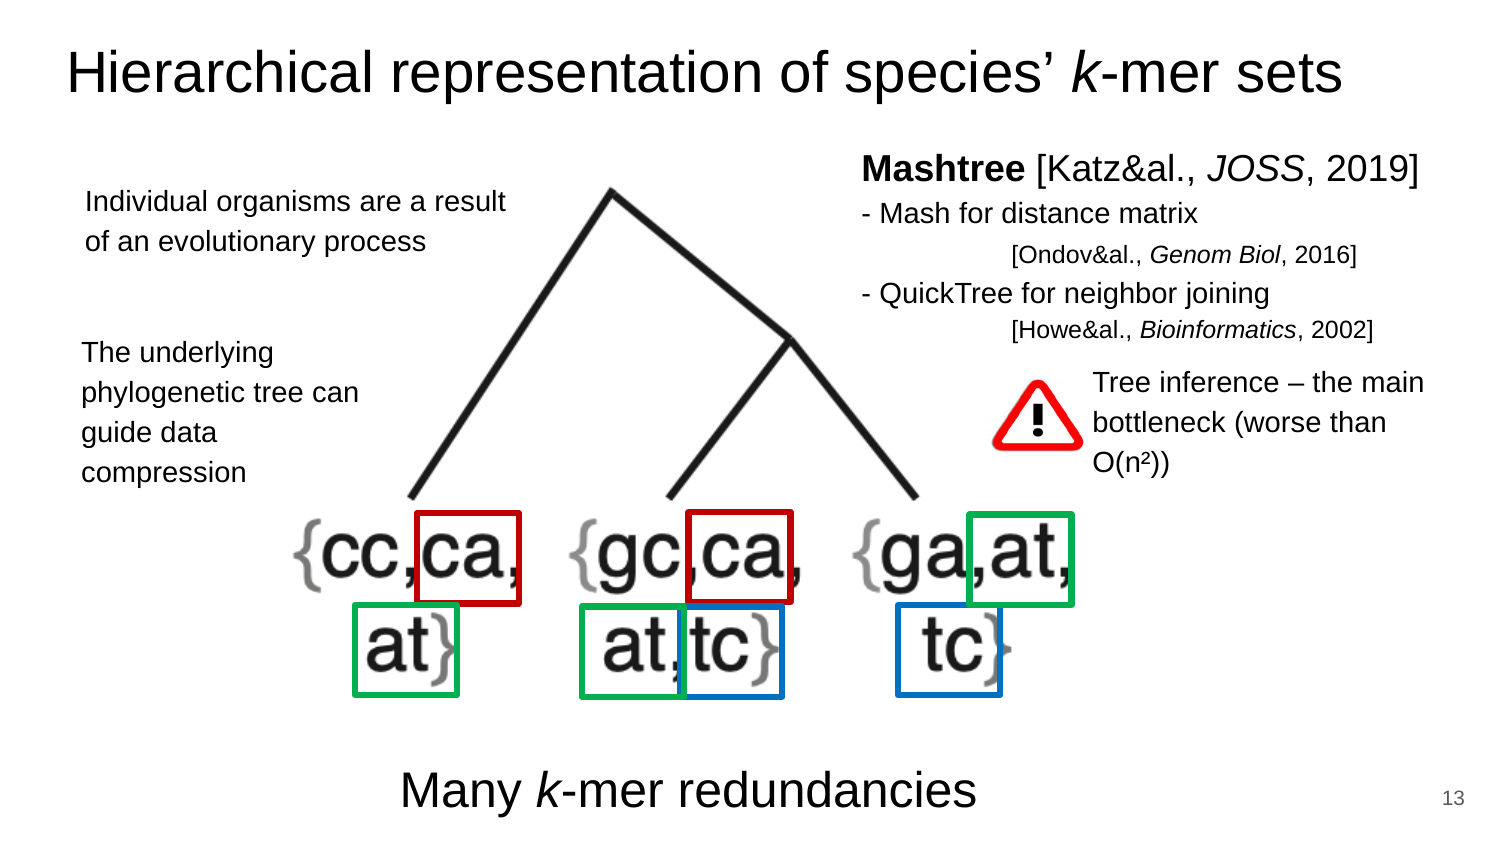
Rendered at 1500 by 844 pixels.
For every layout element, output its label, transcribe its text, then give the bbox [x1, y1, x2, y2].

picture [207, 512, 1119, 729]
title Hierarchical representation of species’ k-mer sets [51, 19, 1449, 114]
text_box Many k-mer redundancies [282, 750, 1095, 826]
text_box Individual organisms are a result of an evolutionary process [51, 162, 200, 274]
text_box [984, 342, 1450, 499]
text_box The underlying phylogenetic tree can guide data compression [47, 312, 200, 469]
picture [205, 139, 1117, 501]
slide_number 13 [1389, 764, 1480, 830]
list Mashtree [Katz&al., JOSS, 2019] - Mash for distance matrix [Ondov&al., Genom Biol, 2016] - QuickTree for neighbor joining [Howe&al., Bioinformatics, 2002] [827, 122, 1475, 278]
